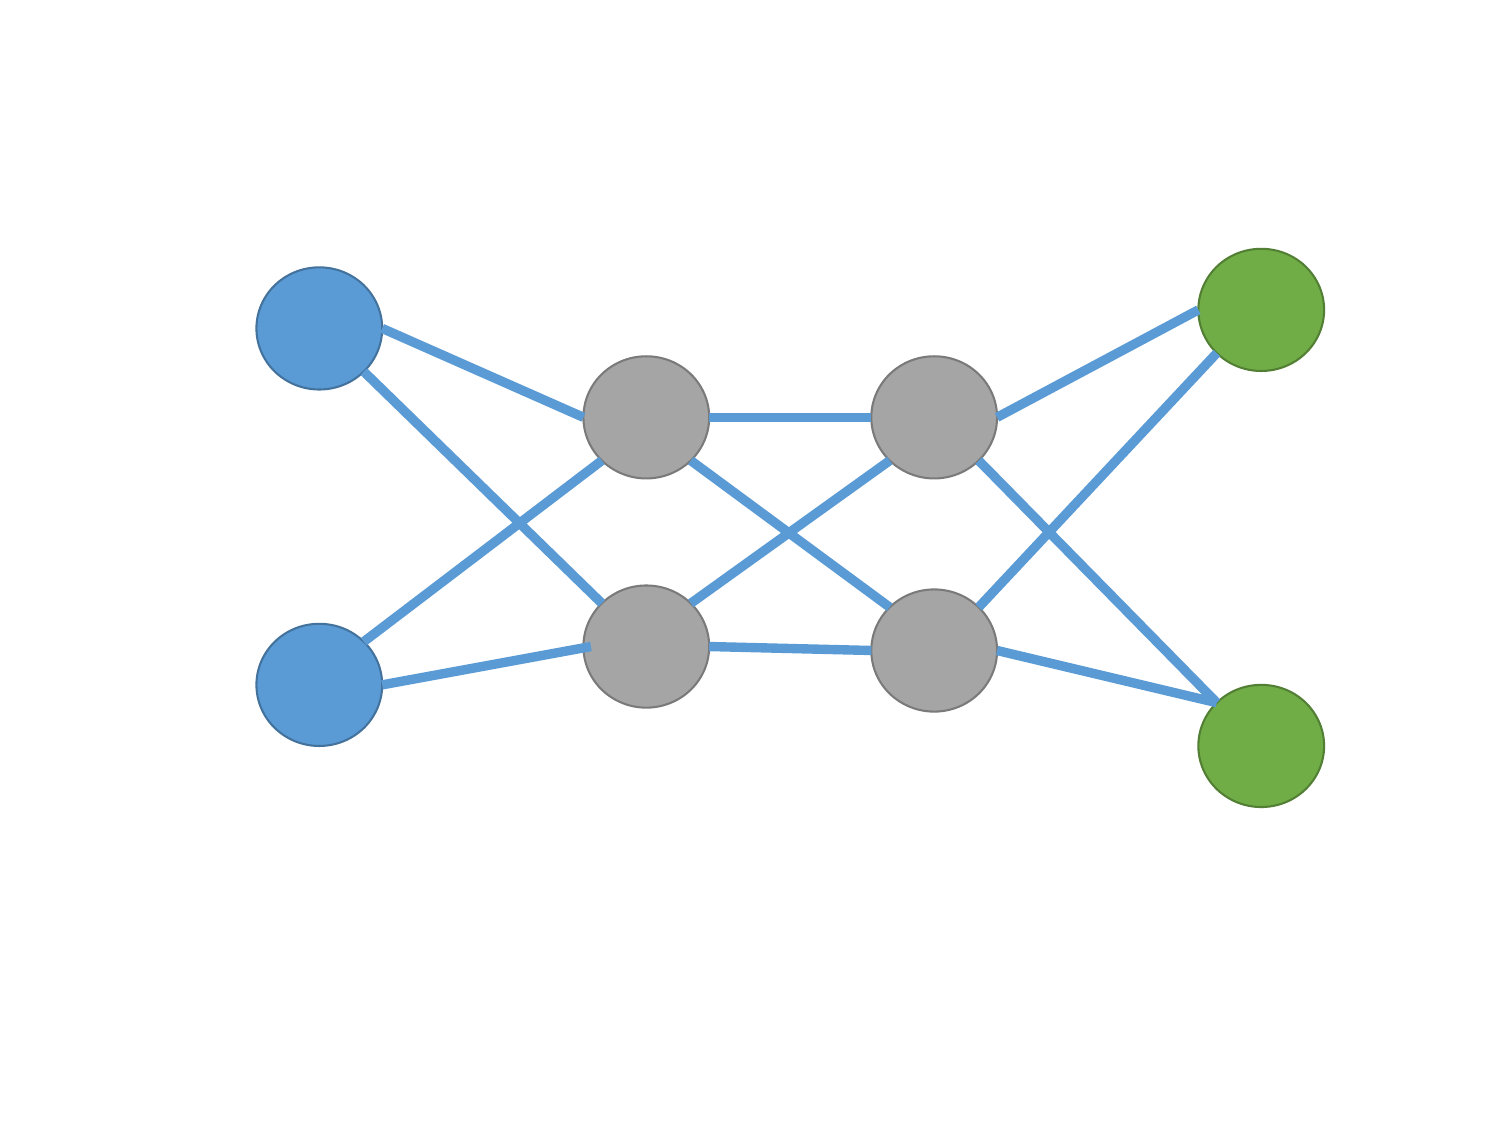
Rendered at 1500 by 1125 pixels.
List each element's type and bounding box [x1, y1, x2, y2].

text_box [382, 328, 584, 371]
text_box [870, 355, 978, 480]
text_box [870, 588, 978, 713]
text_box [602, 355, 711, 480]
text_box [382, 646, 591, 685]
text_box [363, 460, 602, 642]
text_box [363, 371, 602, 460]
text_box [997, 309, 1199, 353]
text_box [1197, 247, 1326, 373]
text_box [591, 584, 710, 709]
text_box [690, 604, 890, 608]
text_box [978, 608, 1217, 703]
text_box [690, 460, 890, 604]
text_box [1197, 683, 1326, 809]
text_box [255, 266, 384, 391]
text_box [709, 646, 872, 651]
text_box [978, 353, 1217, 608]
text_box [255, 622, 383, 748]
